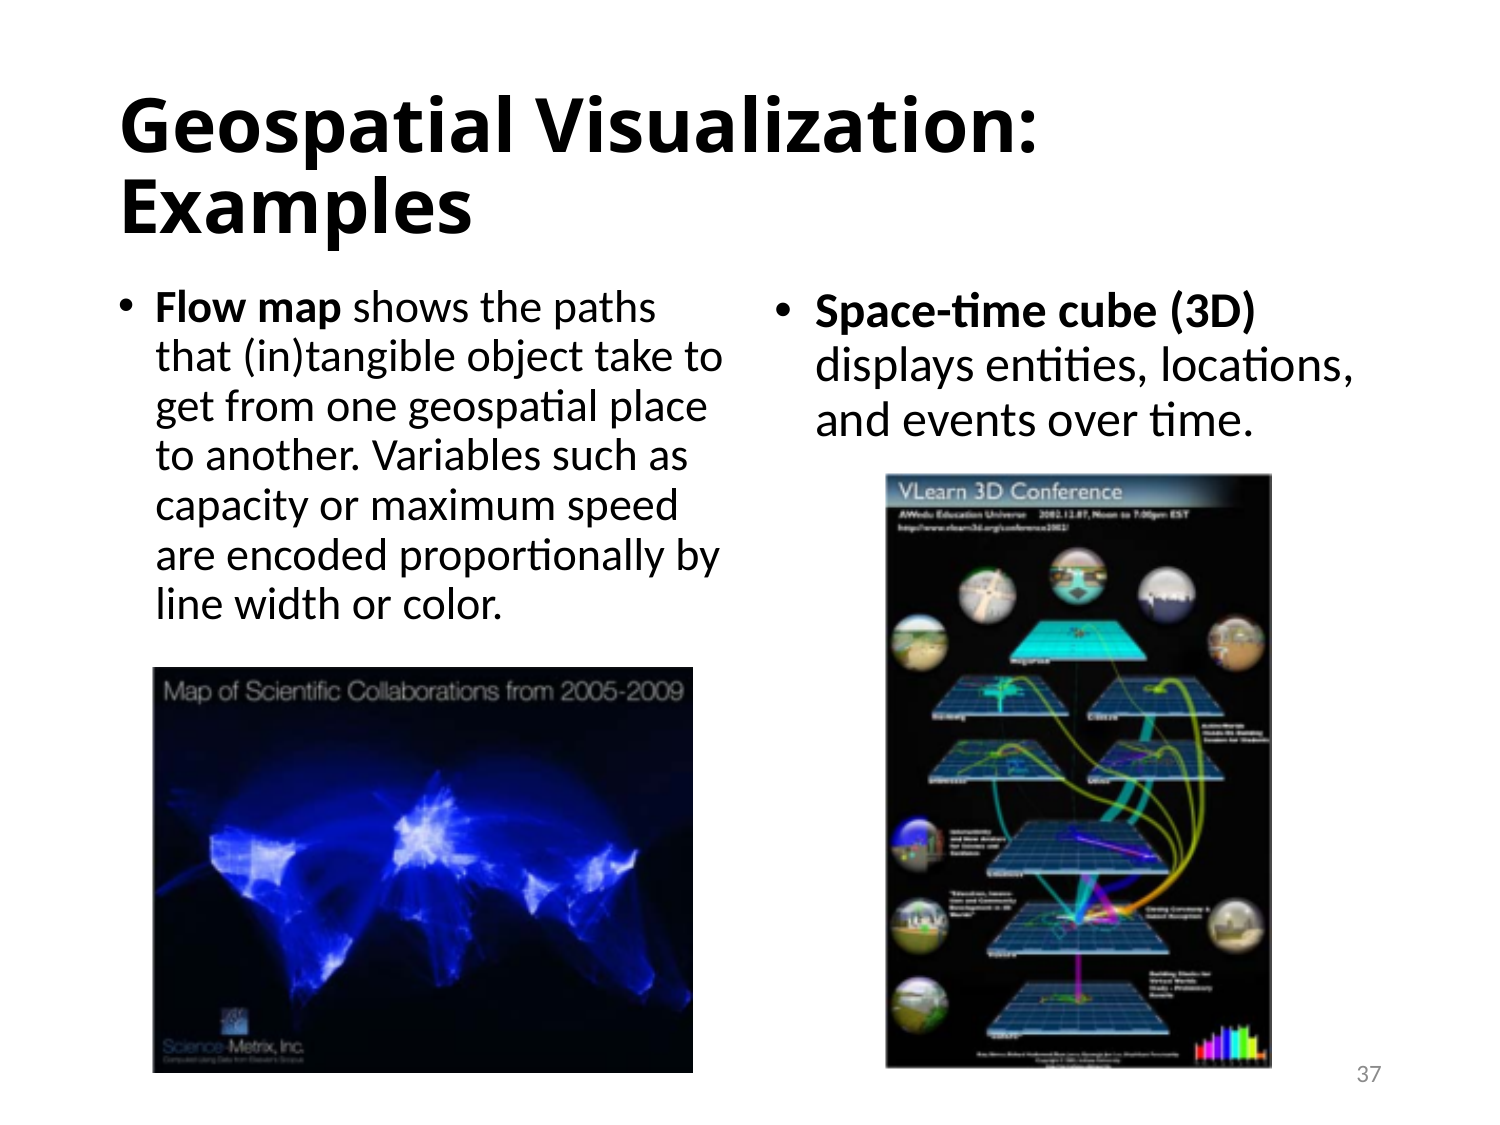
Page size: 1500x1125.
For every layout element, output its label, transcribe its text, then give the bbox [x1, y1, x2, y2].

title Geospatial Visualization: Examples [103, 59, 1397, 278]
slide_number 37 [1059, 1042, 1397, 1103]
list Space-time cube (3D) displays entities, locations, and events over time. [759, 277, 1397, 992]
list Flow map shows the paths that (in)tangible object take to get from one geospatial place to another. Variables such as capacity or maximum speed are encoded proportionally by line width or color. [103, 274, 741, 655]
picture [150, 667, 693, 1073]
picture [884, 470, 1272, 1073]
